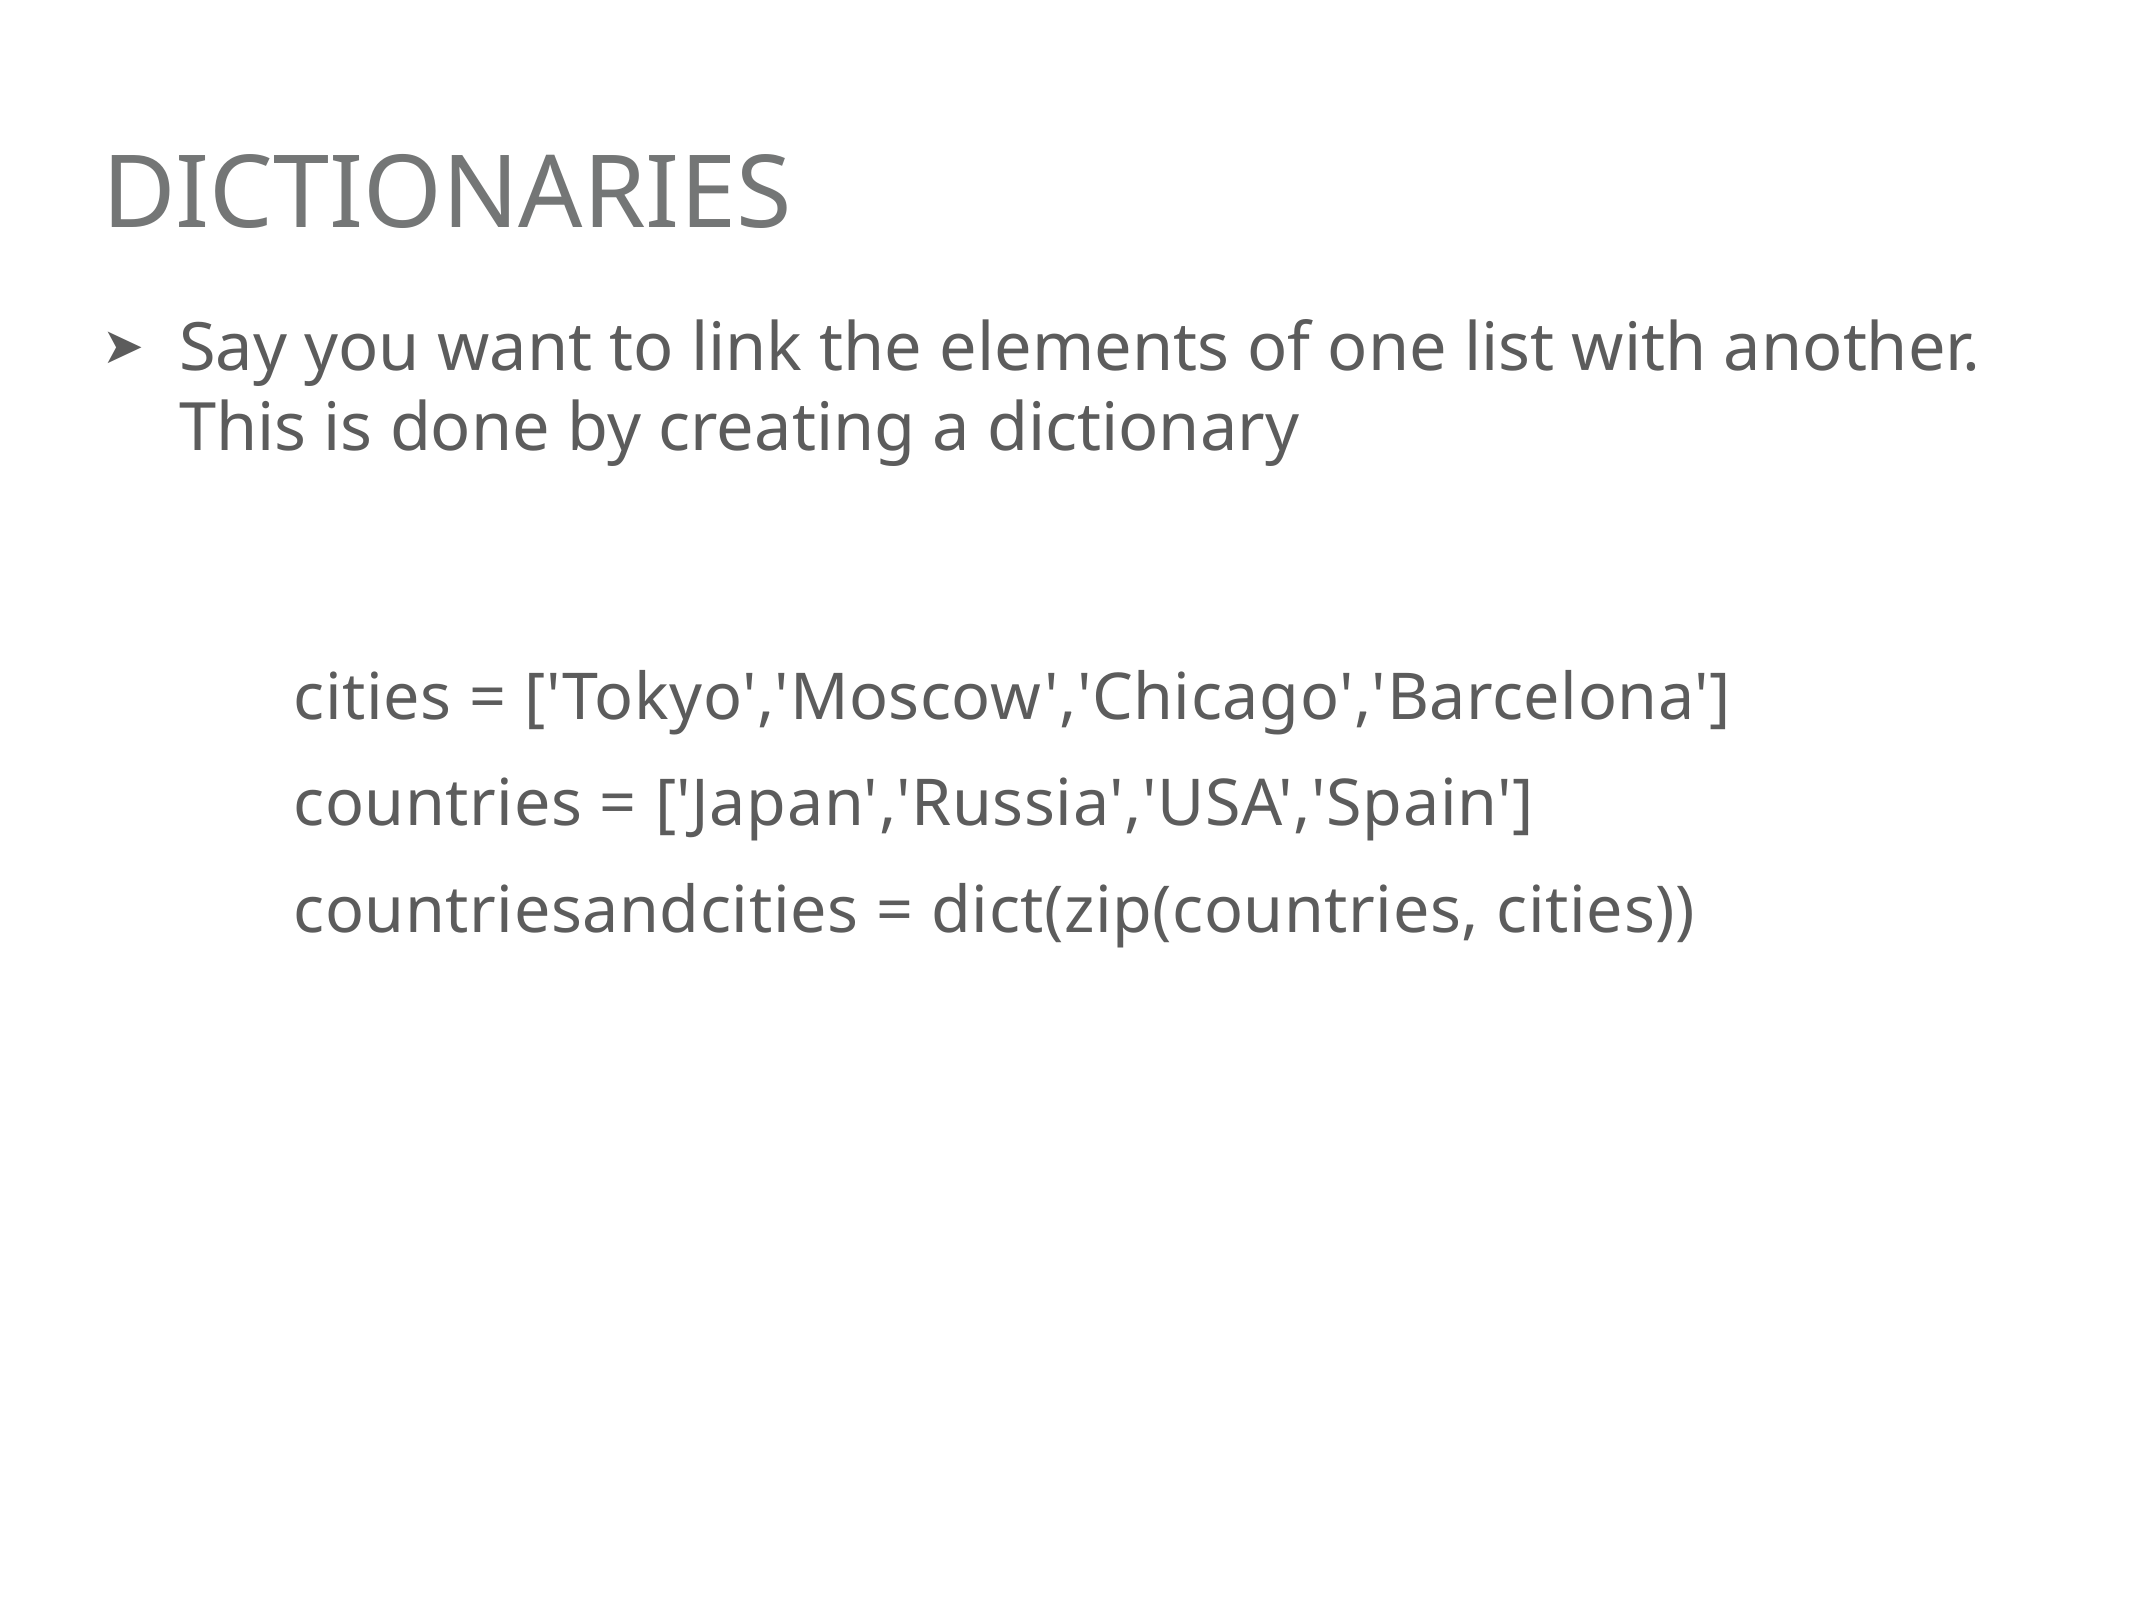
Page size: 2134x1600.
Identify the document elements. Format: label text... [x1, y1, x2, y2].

title Dictionaries [93, 118, 2041, 238]
list Say you want to link the elements of one list with another. This is done by creating a dictionary [93, 295, 2041, 1482]
text_box cities = ['Tokyo','Moscow','Chicago','Barcelona'] countries = ['Japan','Russia','USA','Spain'] countriesandcities = dict(zip(countries, cities)) [285, 646, 1742, 954]
